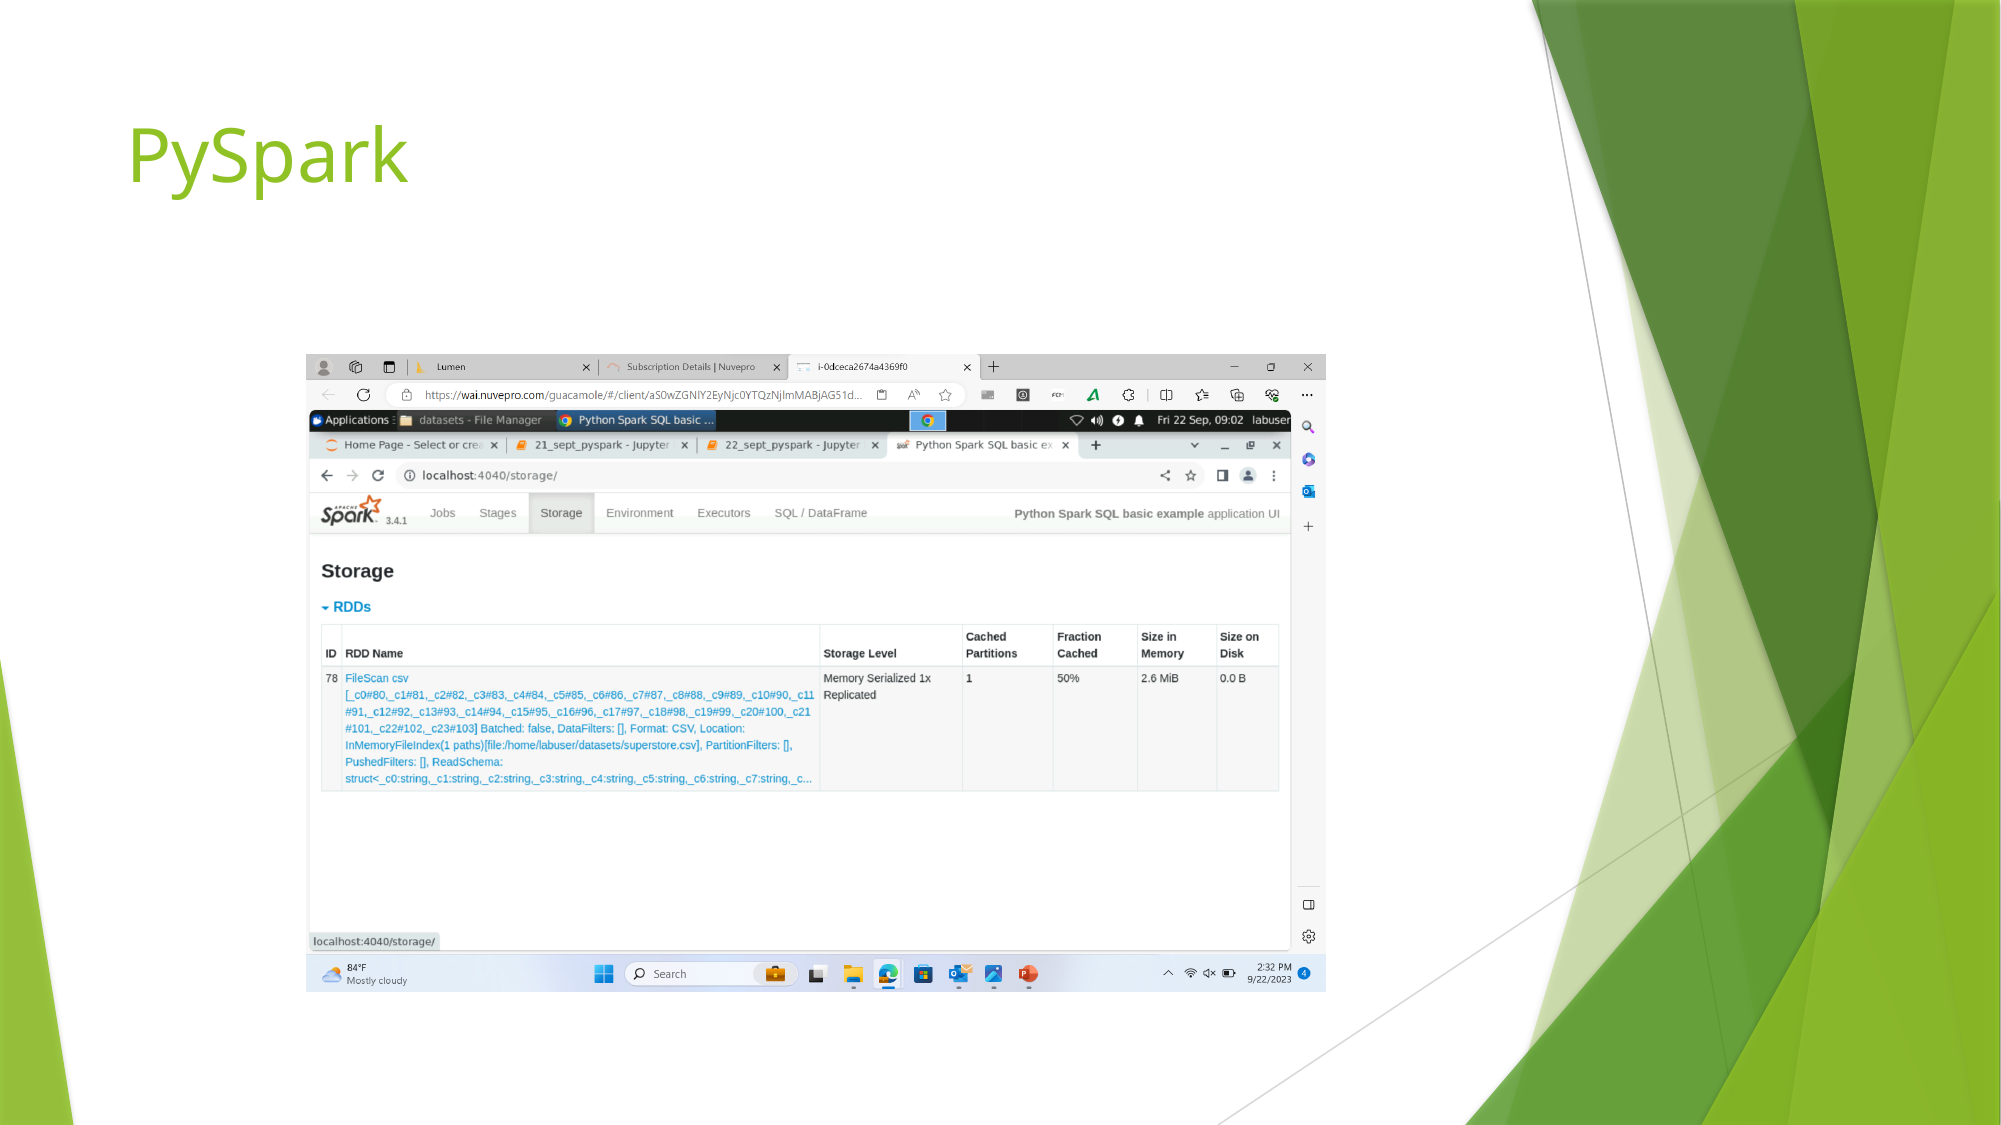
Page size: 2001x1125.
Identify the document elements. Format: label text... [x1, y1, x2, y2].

title PySpark [111, 99, 1522, 317]
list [306, 353, 1327, 992]
